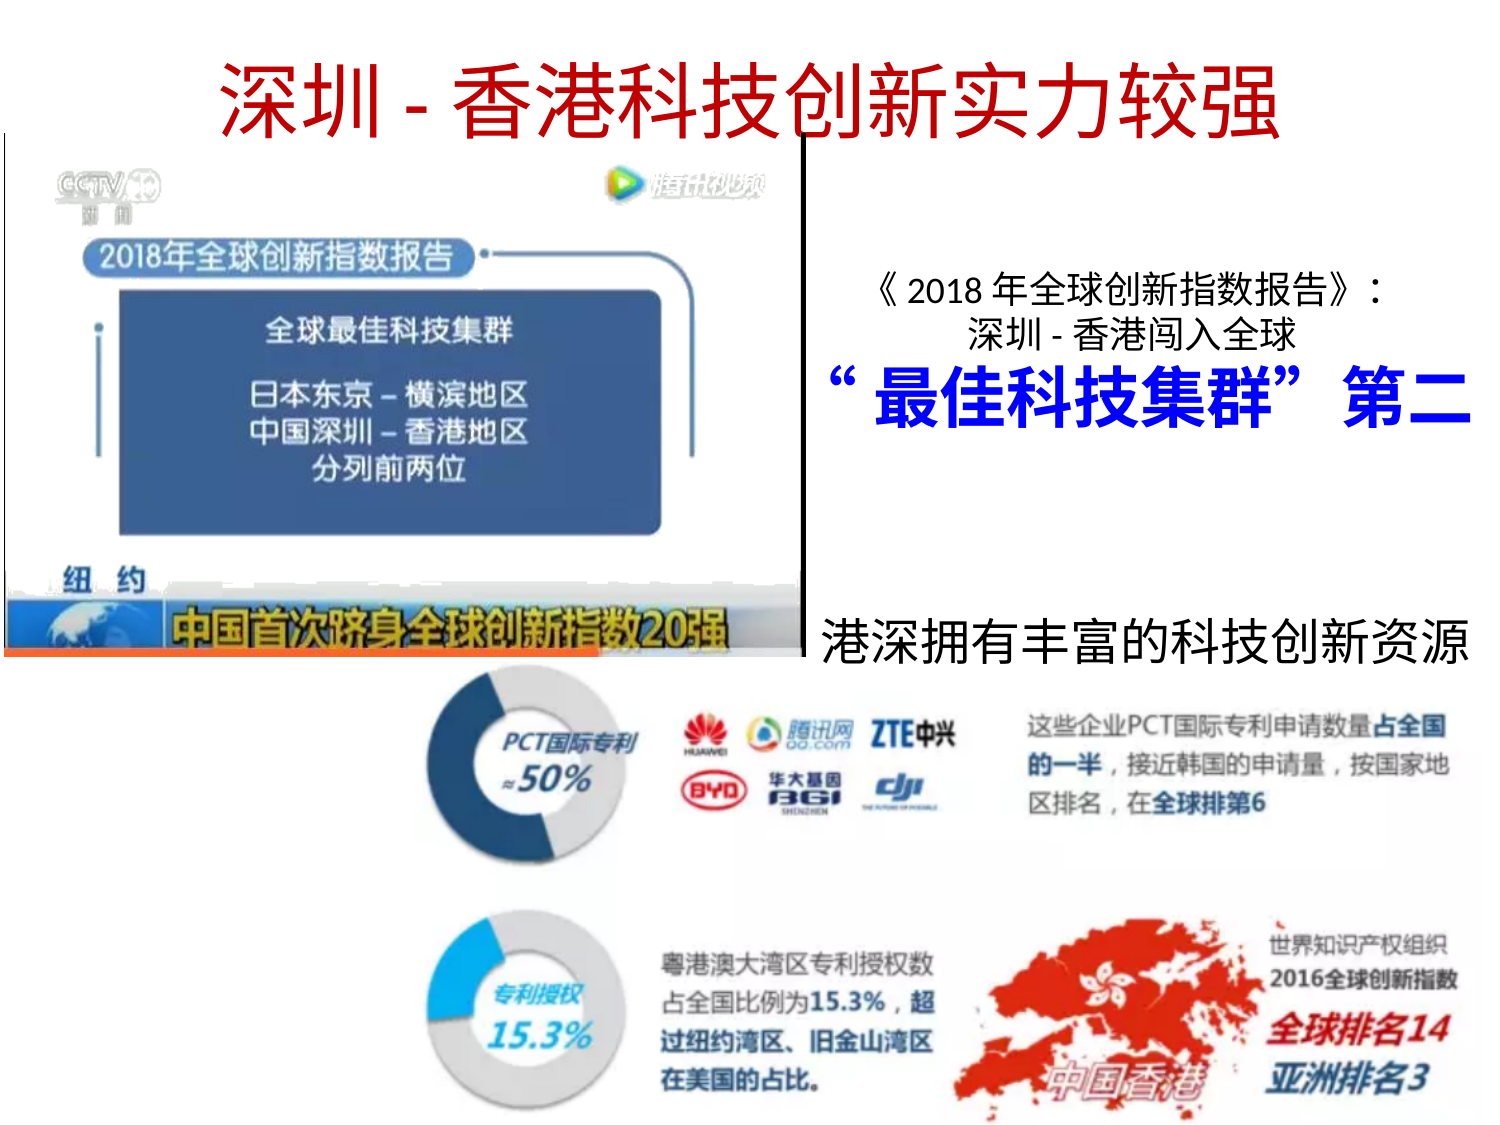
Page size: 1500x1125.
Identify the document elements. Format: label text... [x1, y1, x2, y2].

text_box 《2018年全球创新指数报告》： 深圳-香港闯入全球 “最佳科技集群”第二 [806, 258, 1489, 444]
picture [413, 646, 1482, 1125]
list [4, 133, 806, 657]
text_box 港深拥有丰富的科技创新资源 [806, 603, 1486, 679]
title 深圳-香港科技创新实力较强 [25, 2, 1475, 209]
